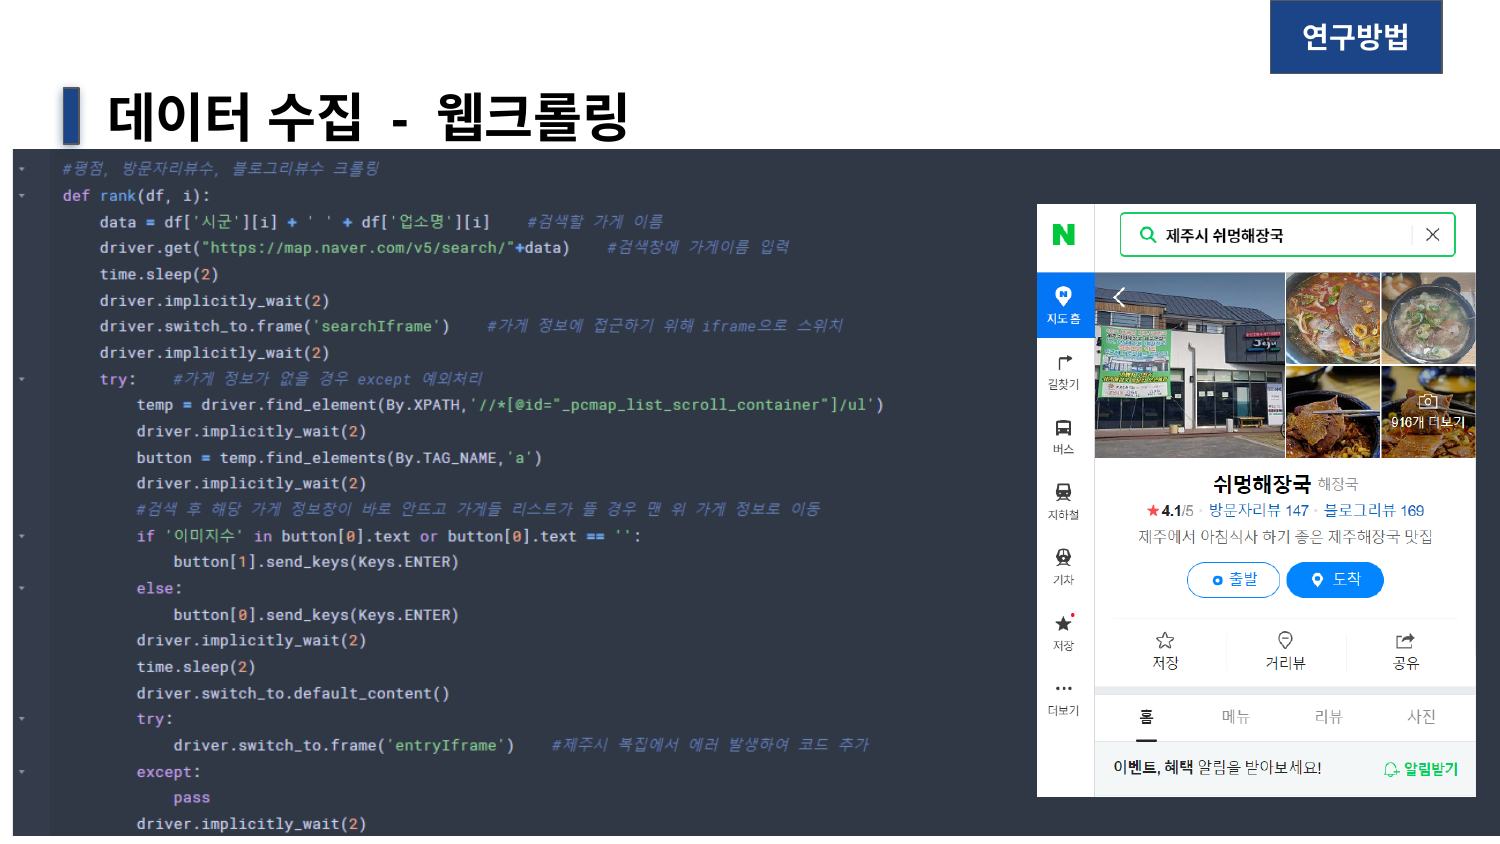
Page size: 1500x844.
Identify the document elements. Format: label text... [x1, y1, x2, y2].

text_box [63, 88, 79, 145]
picture [12, 149, 1500, 837]
title 데이터 수집 - 웹크롤링 [51, 69, 1449, 147]
text_box 연구방법 [1270, 0, 1443, 74]
